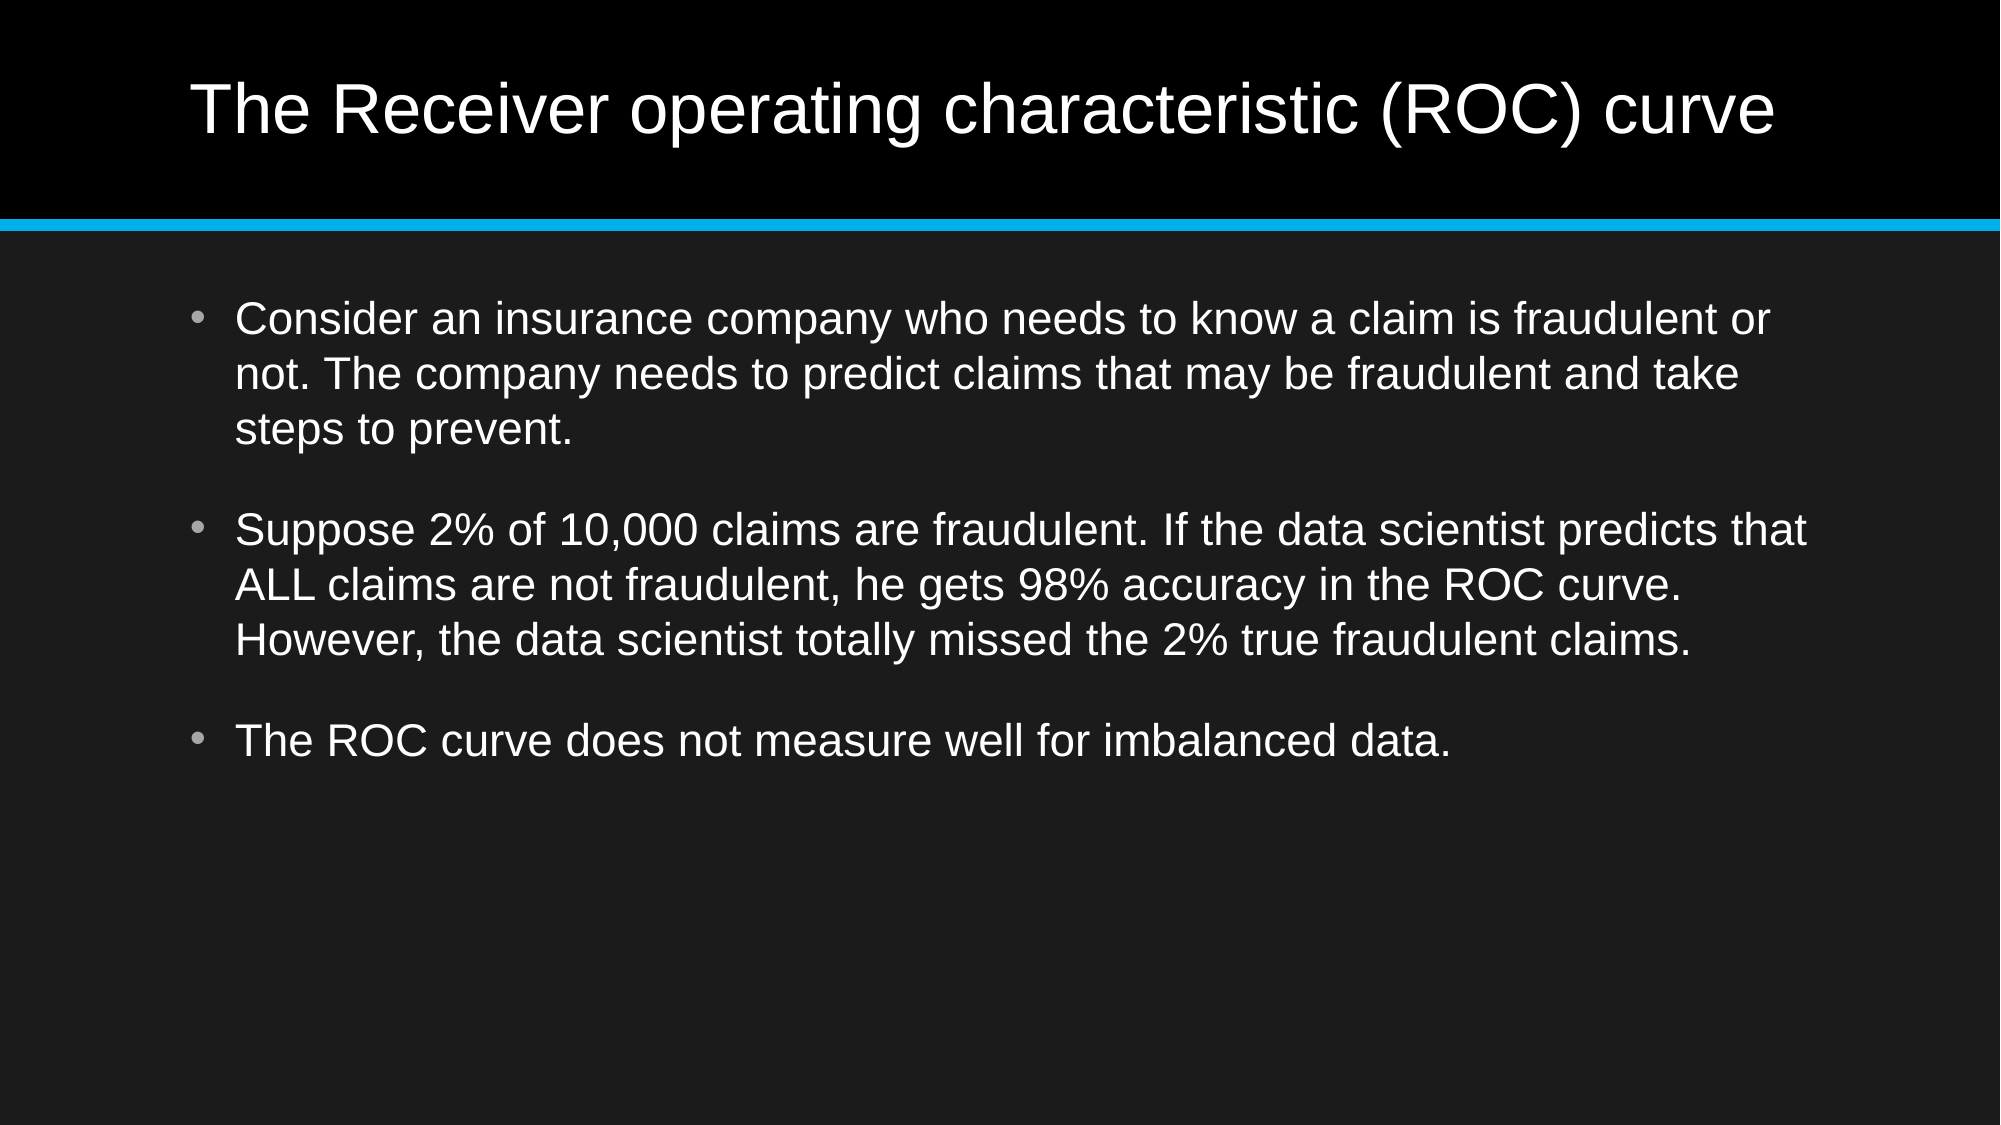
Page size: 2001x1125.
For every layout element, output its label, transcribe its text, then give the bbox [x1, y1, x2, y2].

list Consider an insurance company who needs to know a claim is fraudulent or not. The company needs to predict claims that may be fraudulent and take steps to prevent. Suppose 2% of 10,000 claims are fraudulent. If the data scientist predicts that ALL claims are not fraudulent, he gets 98% accuracy in the ROC curve. However, the data scientist totally missed the 2% true fraudulent claims. The ROC curve does not measure well for imbalanced data. [174, 281, 1825, 1013]
title The Receiver operating characteristic (ROC) curve [174, 20, 1825, 201]
